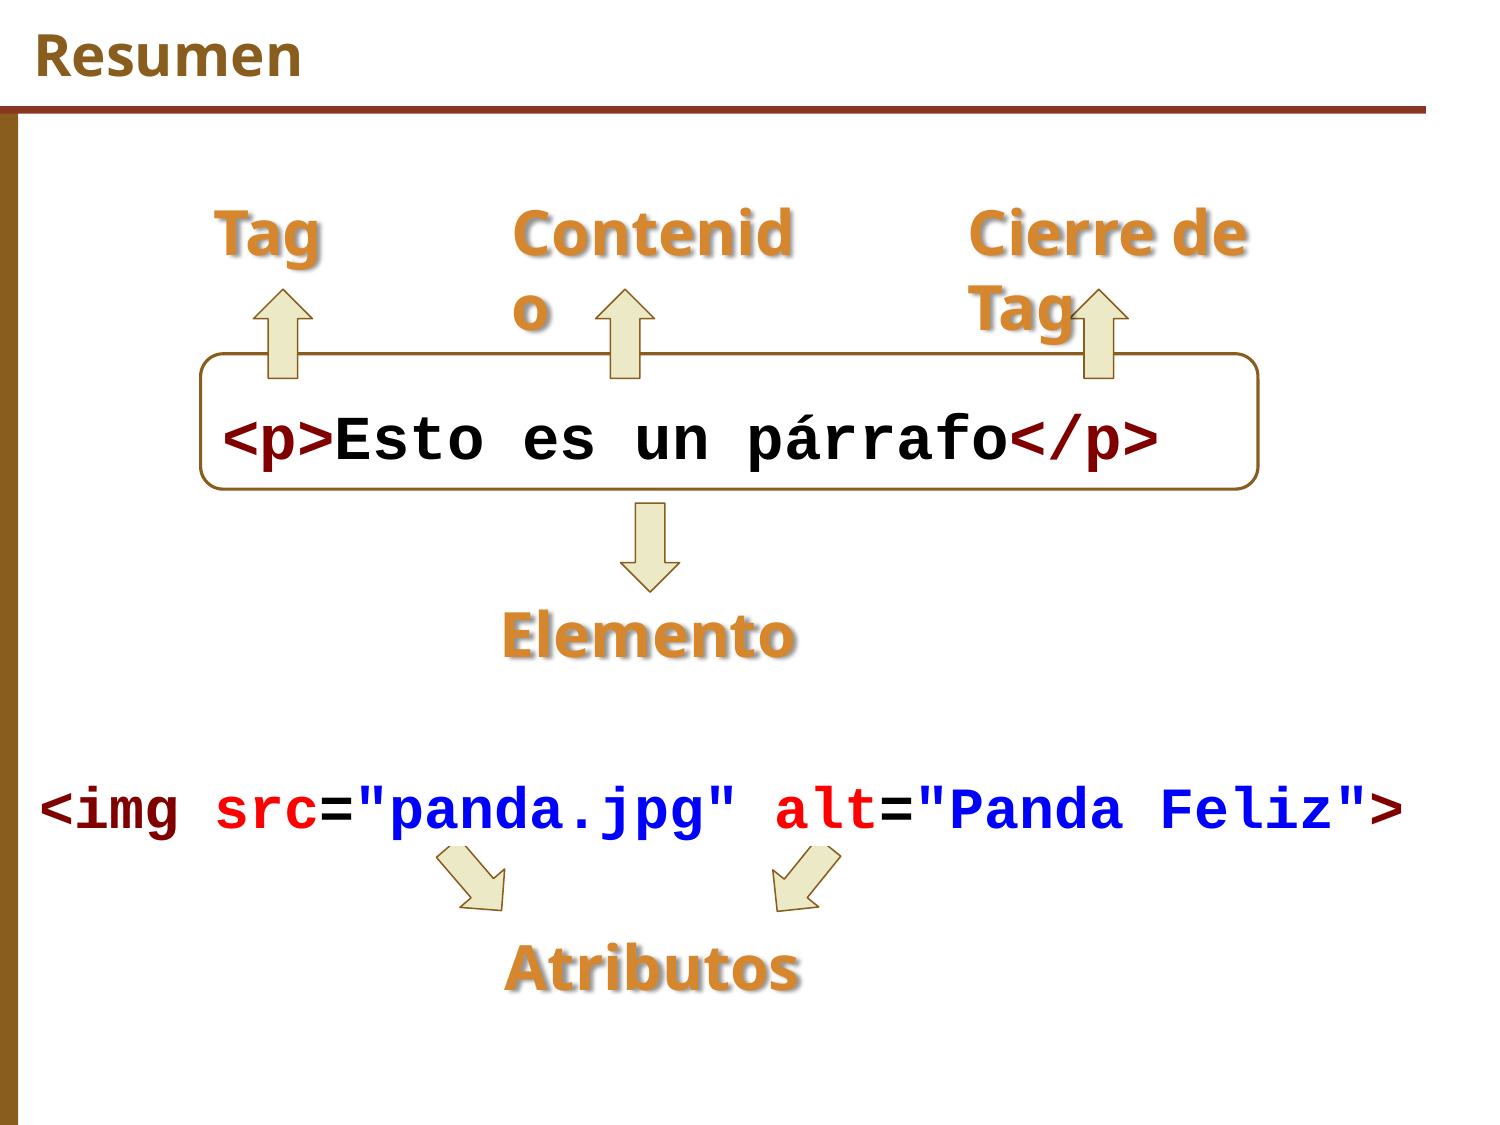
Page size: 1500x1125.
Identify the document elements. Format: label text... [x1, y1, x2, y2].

text_box Tag [198, 185, 352, 292]
text_box Elemento [484, 587, 816, 694]
text_box Cierre de Tag [952, 185, 1371, 292]
text_box [1069, 297, 1129, 379]
text_box [253, 297, 313, 379]
text_box <p>Esto es un párrafo</p> [200, 353, 1258, 490]
text_box [595, 298, 655, 379]
text_box [772, 838, 841, 912]
title Resumen [18, 0, 1500, 107]
text_box [620, 503, 680, 585]
text_box Contenido [496, 185, 828, 292]
text_box [436, 838, 505, 911]
text_box <img src="panda.jpg" alt="Panda Feliz"> [9, 731, 1435, 838]
text_box Atributos [489, 920, 835, 1027]
